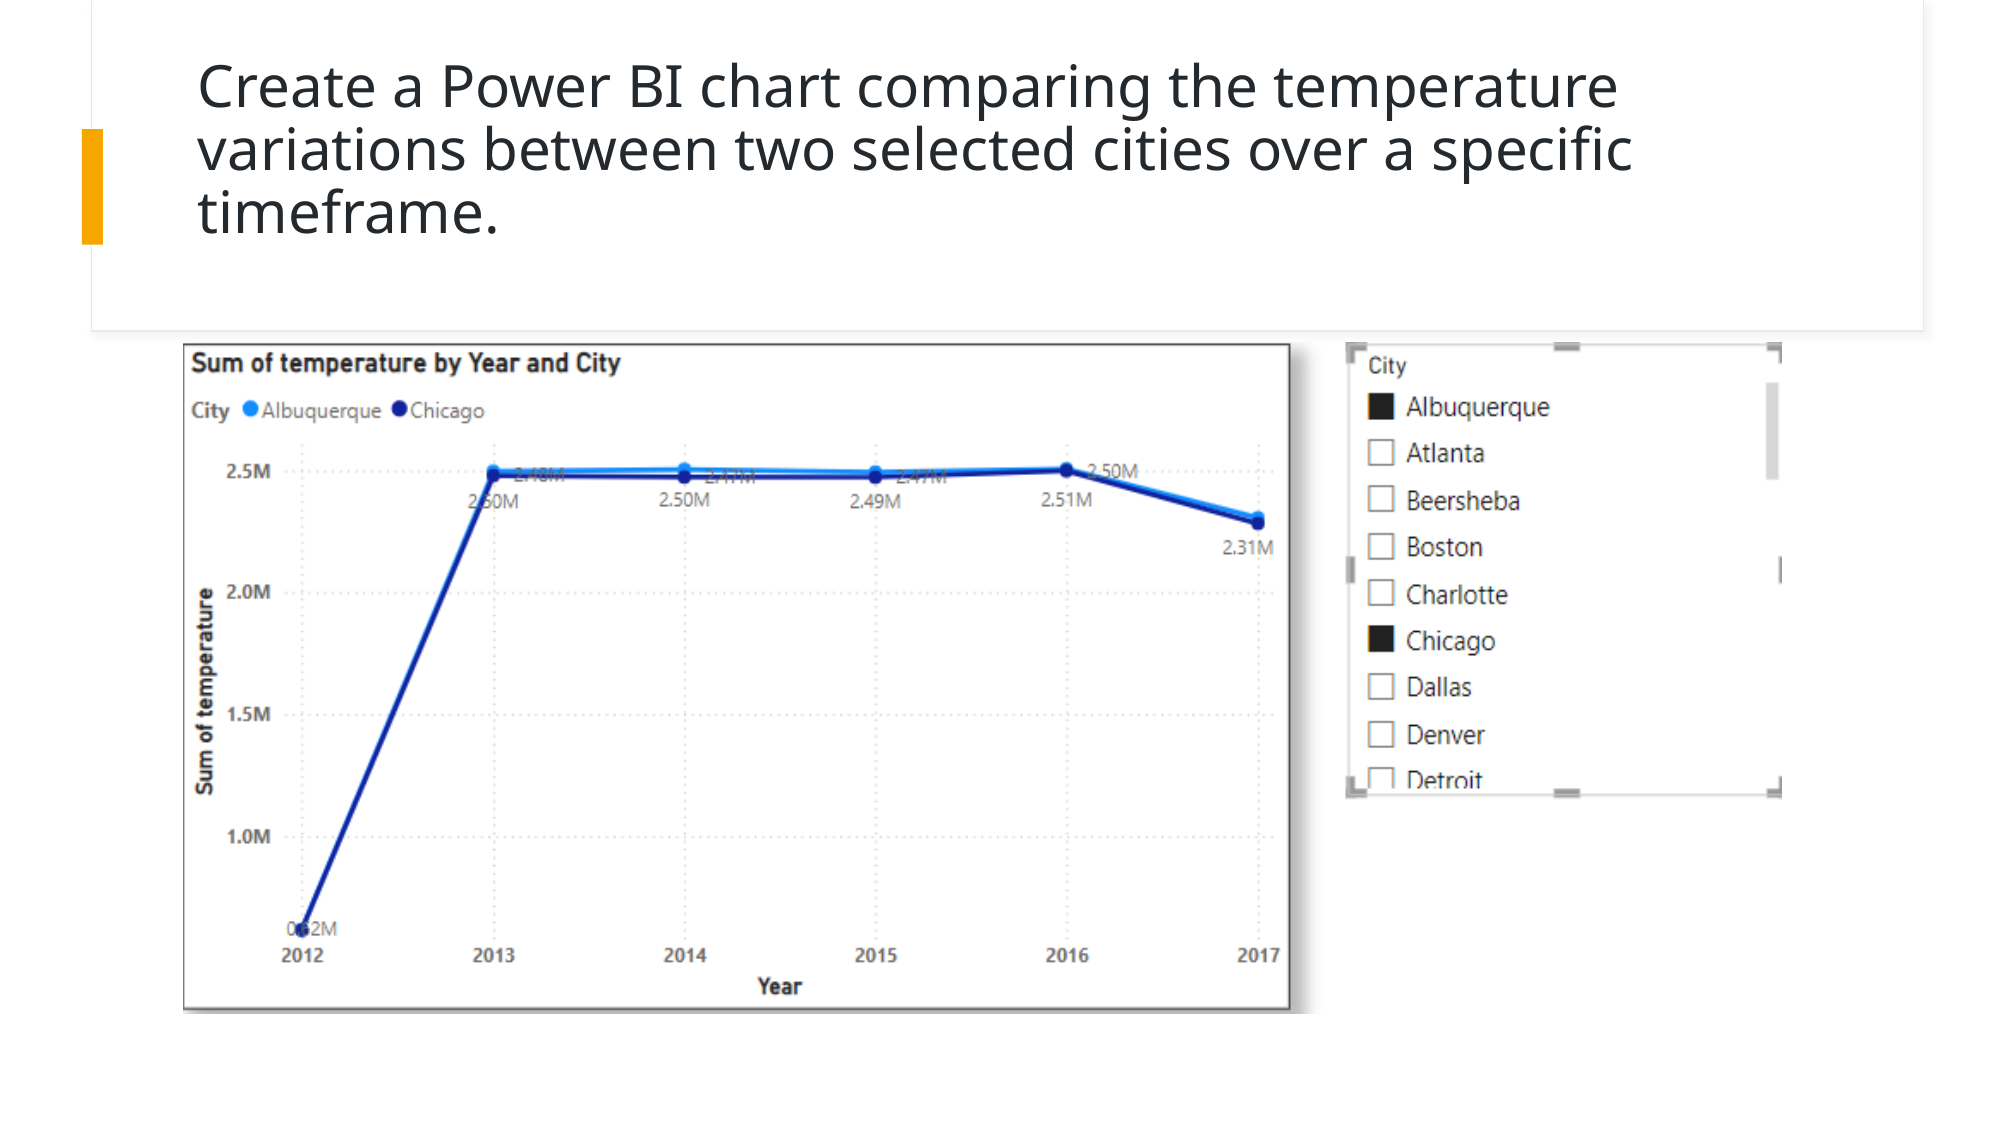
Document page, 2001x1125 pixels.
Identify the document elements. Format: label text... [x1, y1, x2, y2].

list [183, 342, 1782, 1014]
title Create a Power BI chart comparing the temperature variations between two selected cities over a specific timeframe. [183, 90, 1851, 284]
